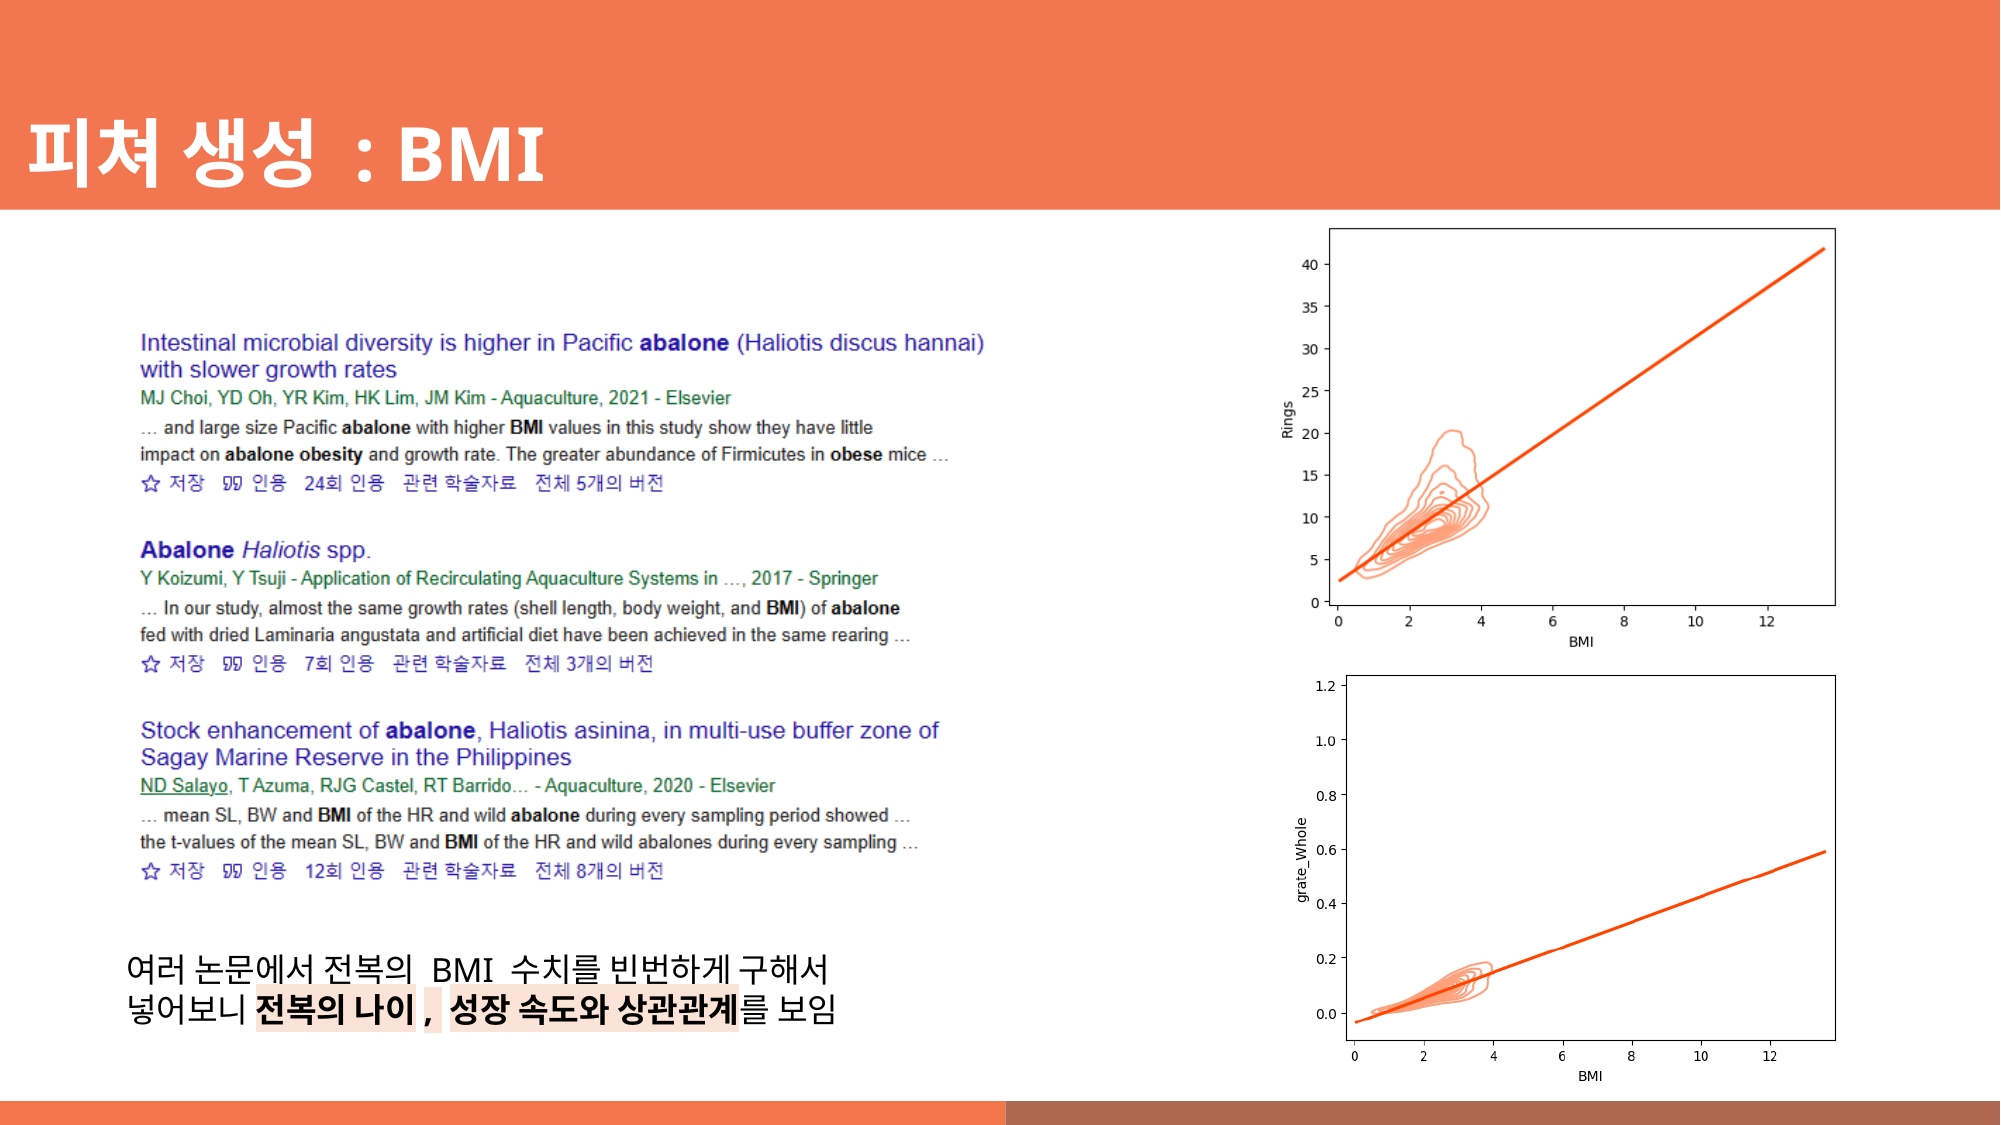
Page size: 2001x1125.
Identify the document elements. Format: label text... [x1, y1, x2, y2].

picture [1271, 219, 1844, 660]
text_box 피쳐 생성 : BMI [11, 98, 747, 204]
picture [110, 310, 1006, 905]
text_box 여러 논문에서 전복의 BMI 수치를 빈번하게 구해서 넣어보니 전복의 나이, 성장 속도와 상관관계를 보임 [111, 934, 956, 1041]
text_box [0, 0, 2000, 210]
text_box [0, 1101, 1005, 1125]
picture [1285, 666, 1844, 1092]
text_box [1005, 1101, 2000, 1125]
